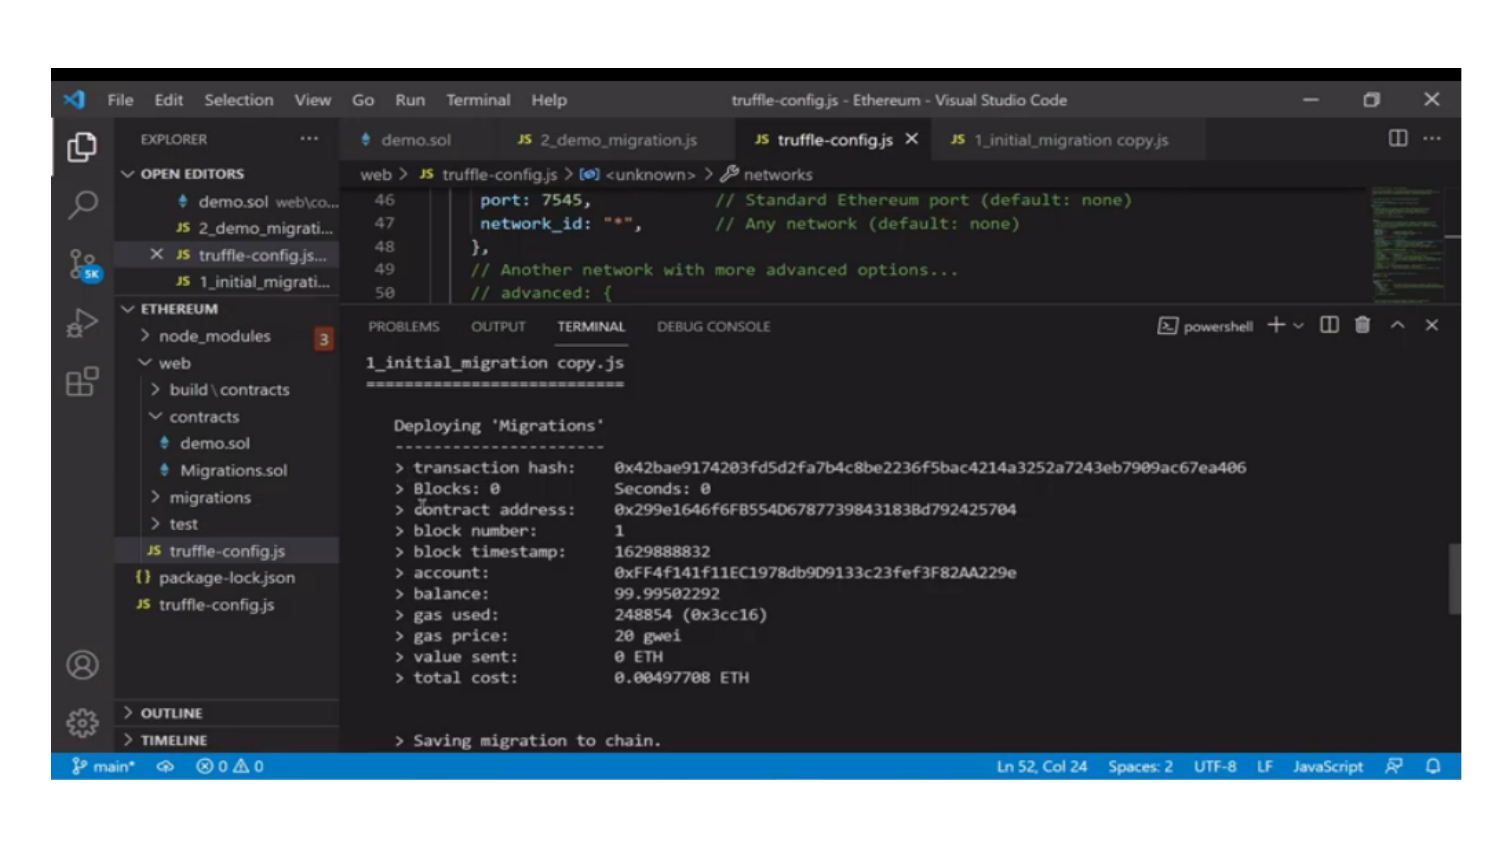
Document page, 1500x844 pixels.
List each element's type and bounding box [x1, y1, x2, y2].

picture [50, 68, 1462, 781]
